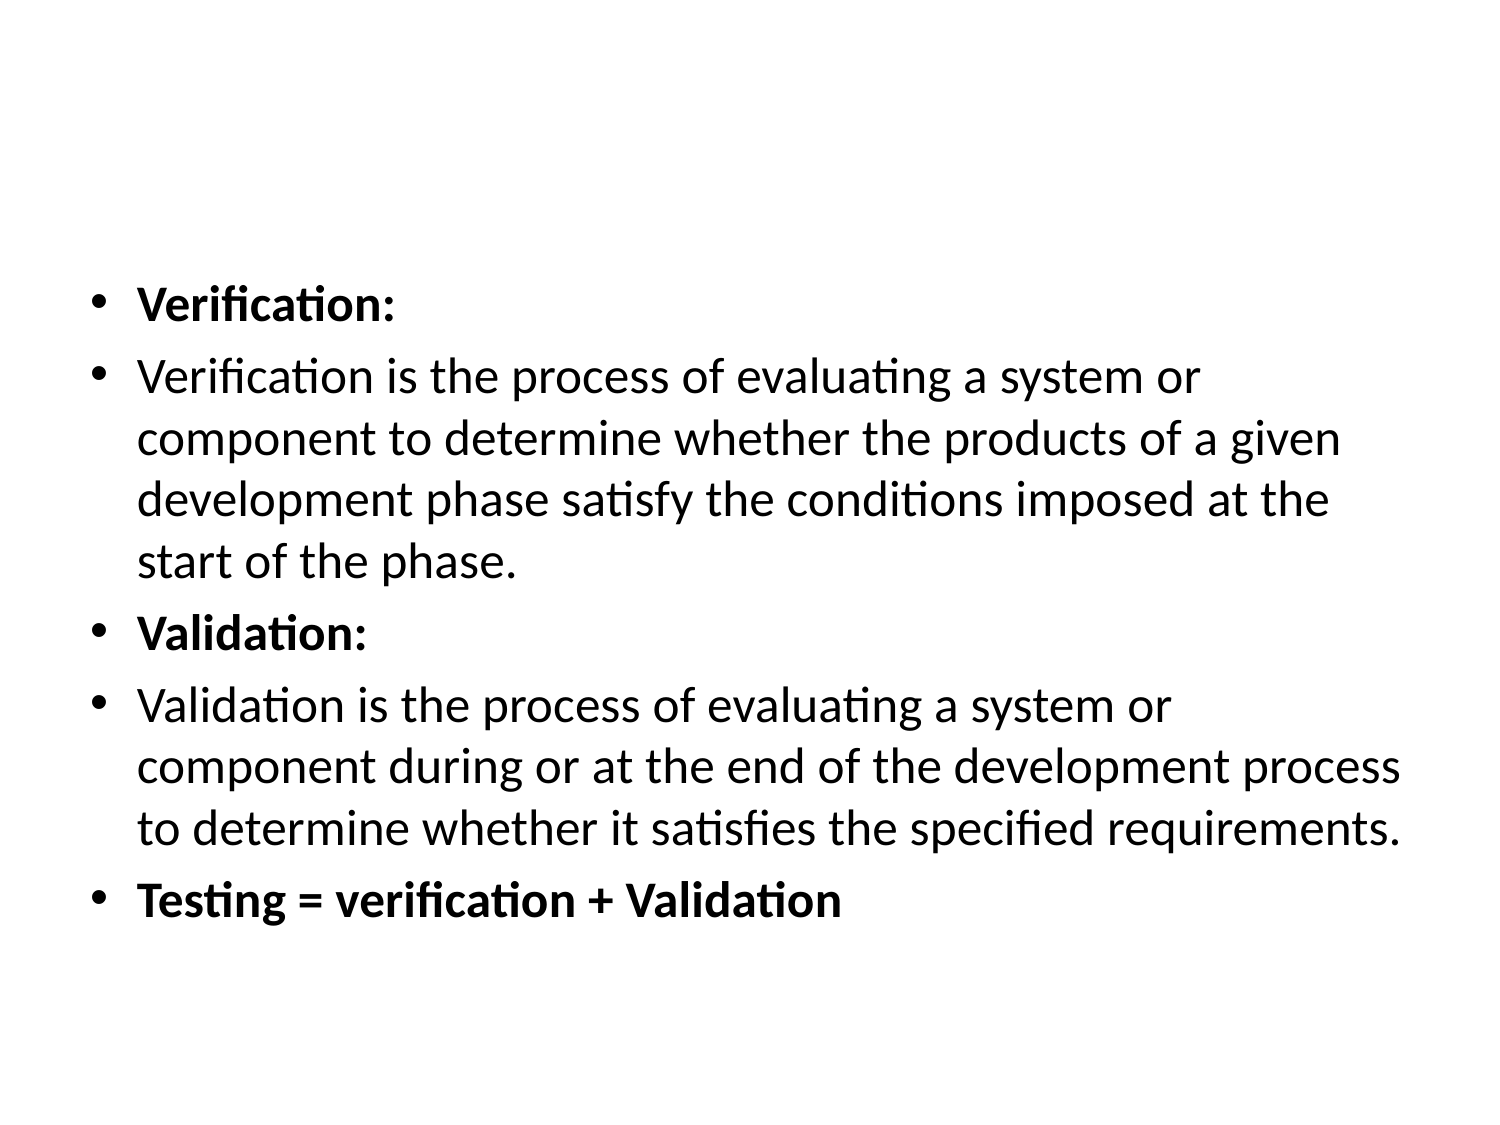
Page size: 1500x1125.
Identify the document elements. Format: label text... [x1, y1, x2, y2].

list Verification: Verification is the process of evaluating a system or component to determine whether the products of a given development phase satisfy the conditions imposed at the start of the phase. Validation: Validation is the process of evaluating a system or component during or at the end of the development process to determine whether it satisfies the specified requirements. Testing = verification + Validation [75, 262, 1425, 1005]
